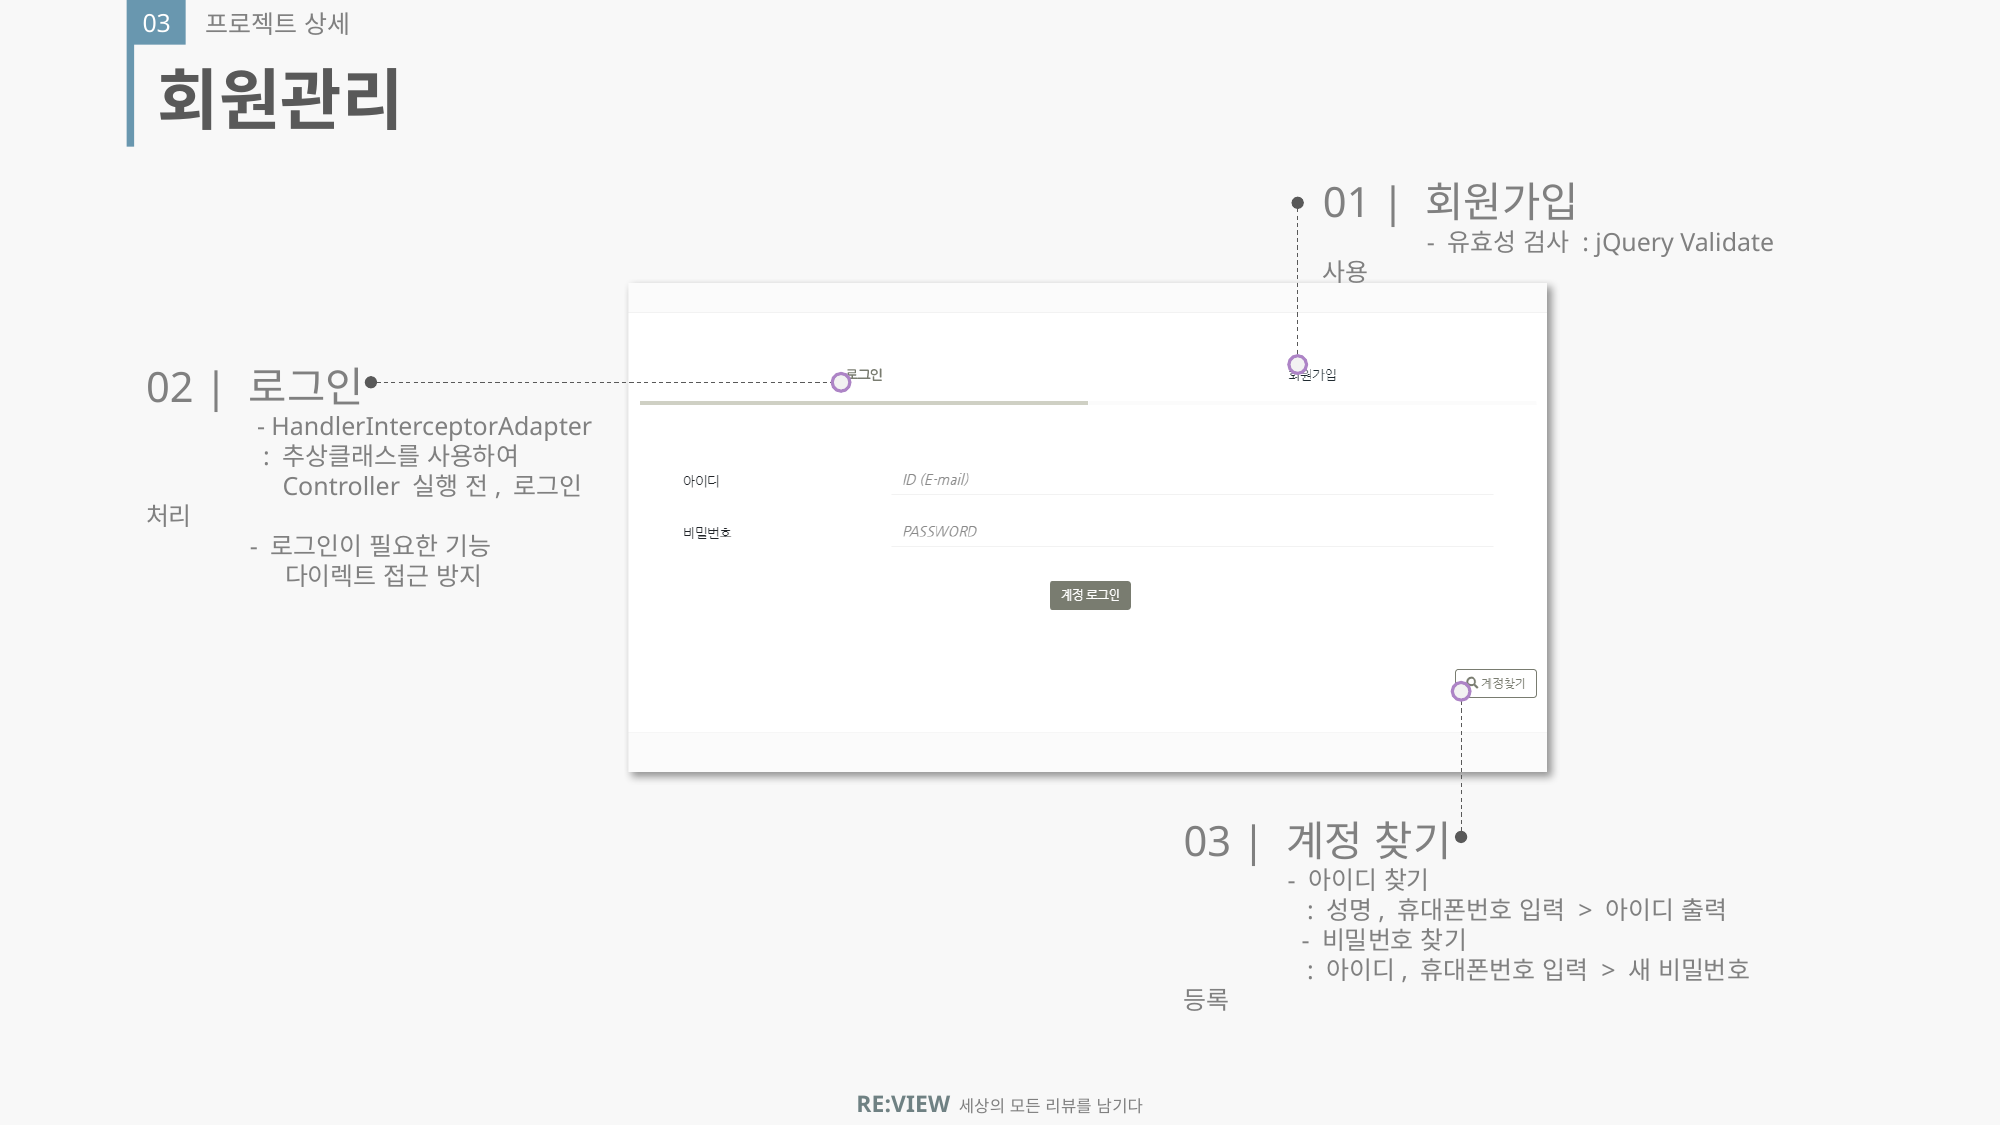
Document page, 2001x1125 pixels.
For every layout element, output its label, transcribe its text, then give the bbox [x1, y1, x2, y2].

text_box 프로젝트 상세 [190, 1, 366, 47]
text_box 회원관리 [143, 50, 419, 146]
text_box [131, 353, 850, 571]
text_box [1168, 682, 1803, 995]
picture [628, 283, 1547, 772]
text_box [126, 0, 135, 148]
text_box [1288, 168, 1808, 374]
text_box 03 [135, 0, 186, 45]
